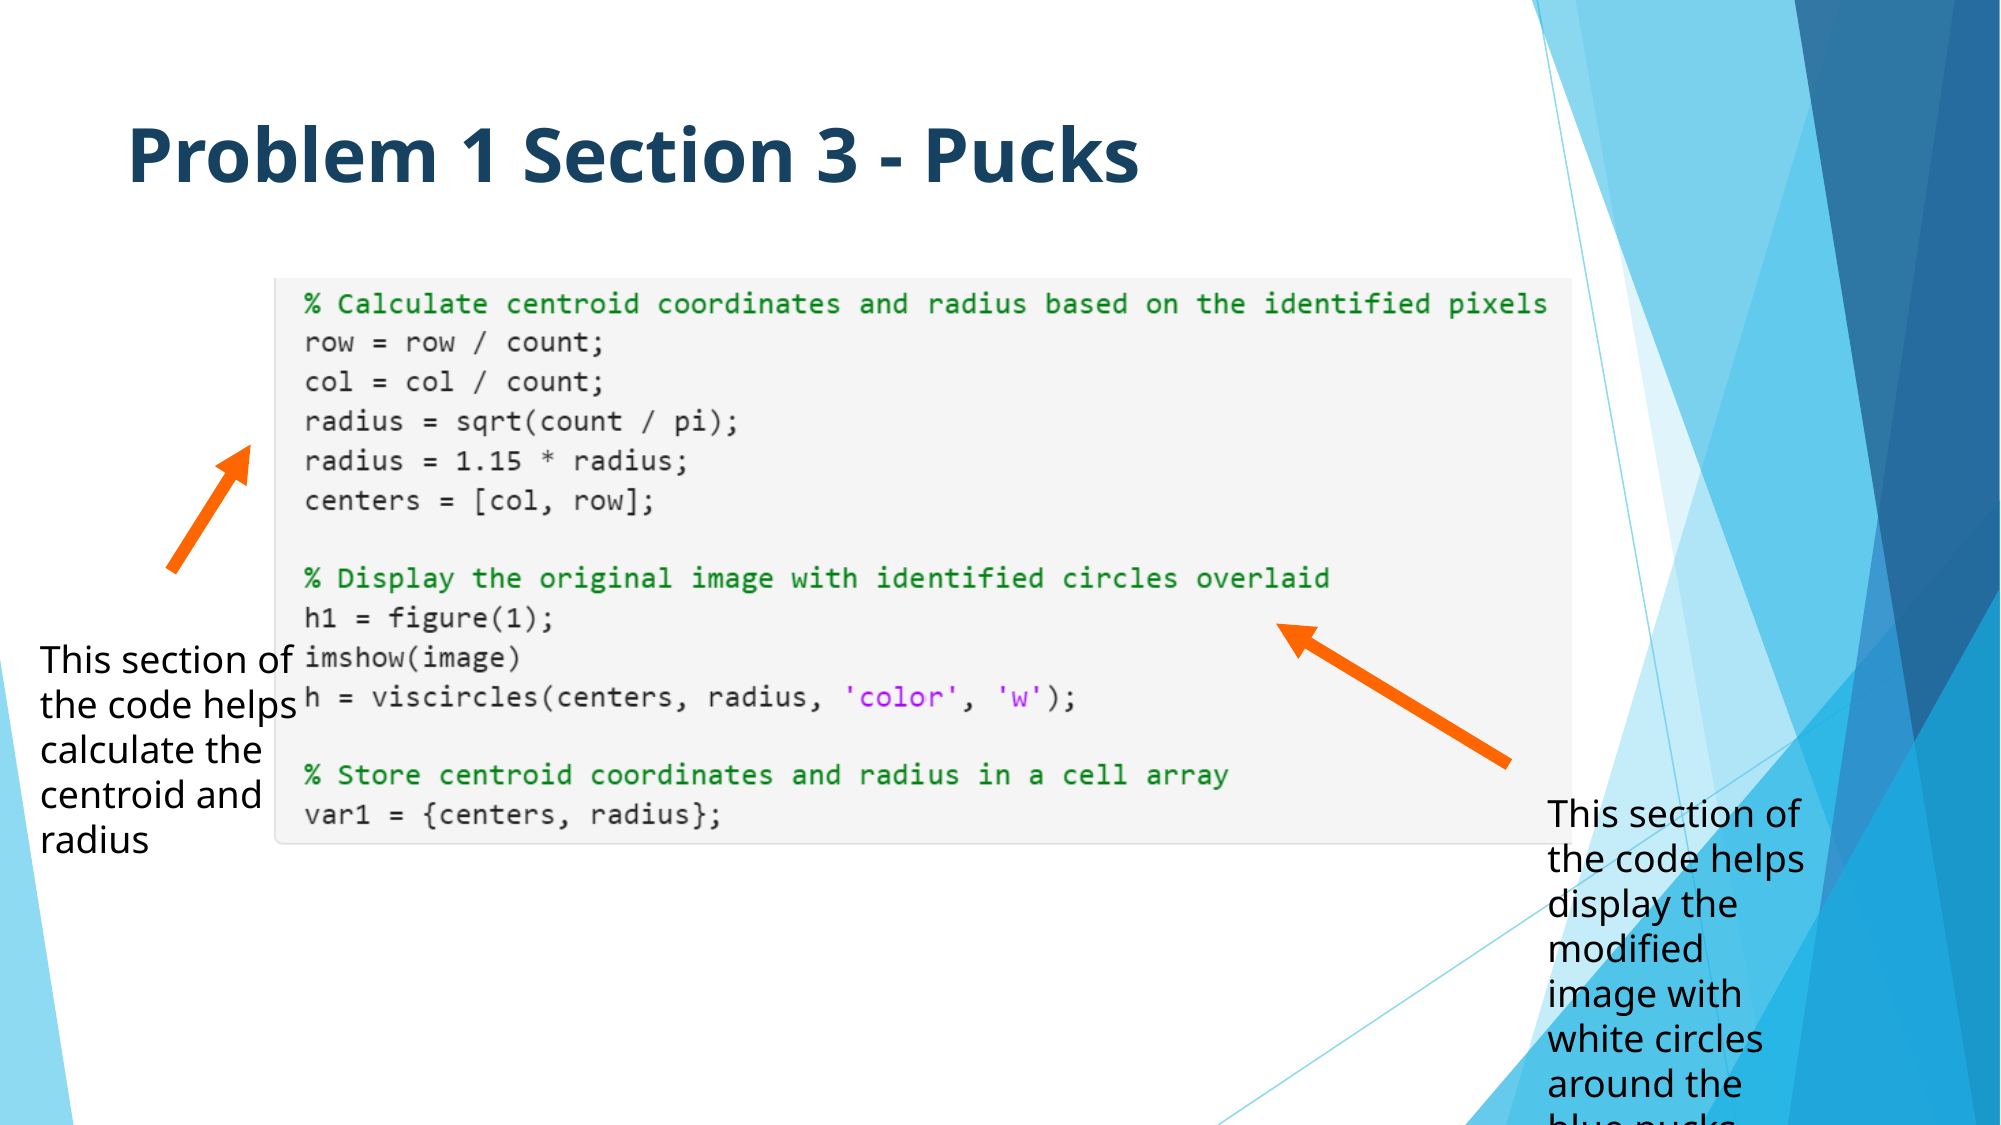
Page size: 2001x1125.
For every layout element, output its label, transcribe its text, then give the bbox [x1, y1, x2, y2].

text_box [1275, 623, 1510, 765]
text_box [170, 444, 251, 572]
picture [272, 278, 1572, 847]
text_box This section of the code helps display the modified image with white circles around the blue pucks [1532, 782, 1833, 1125]
title Problem 1 Section 3 - Pucks [111, 99, 1522, 317]
text_box This section of the code helps calculate the centroid and radius [24, 628, 325, 869]
